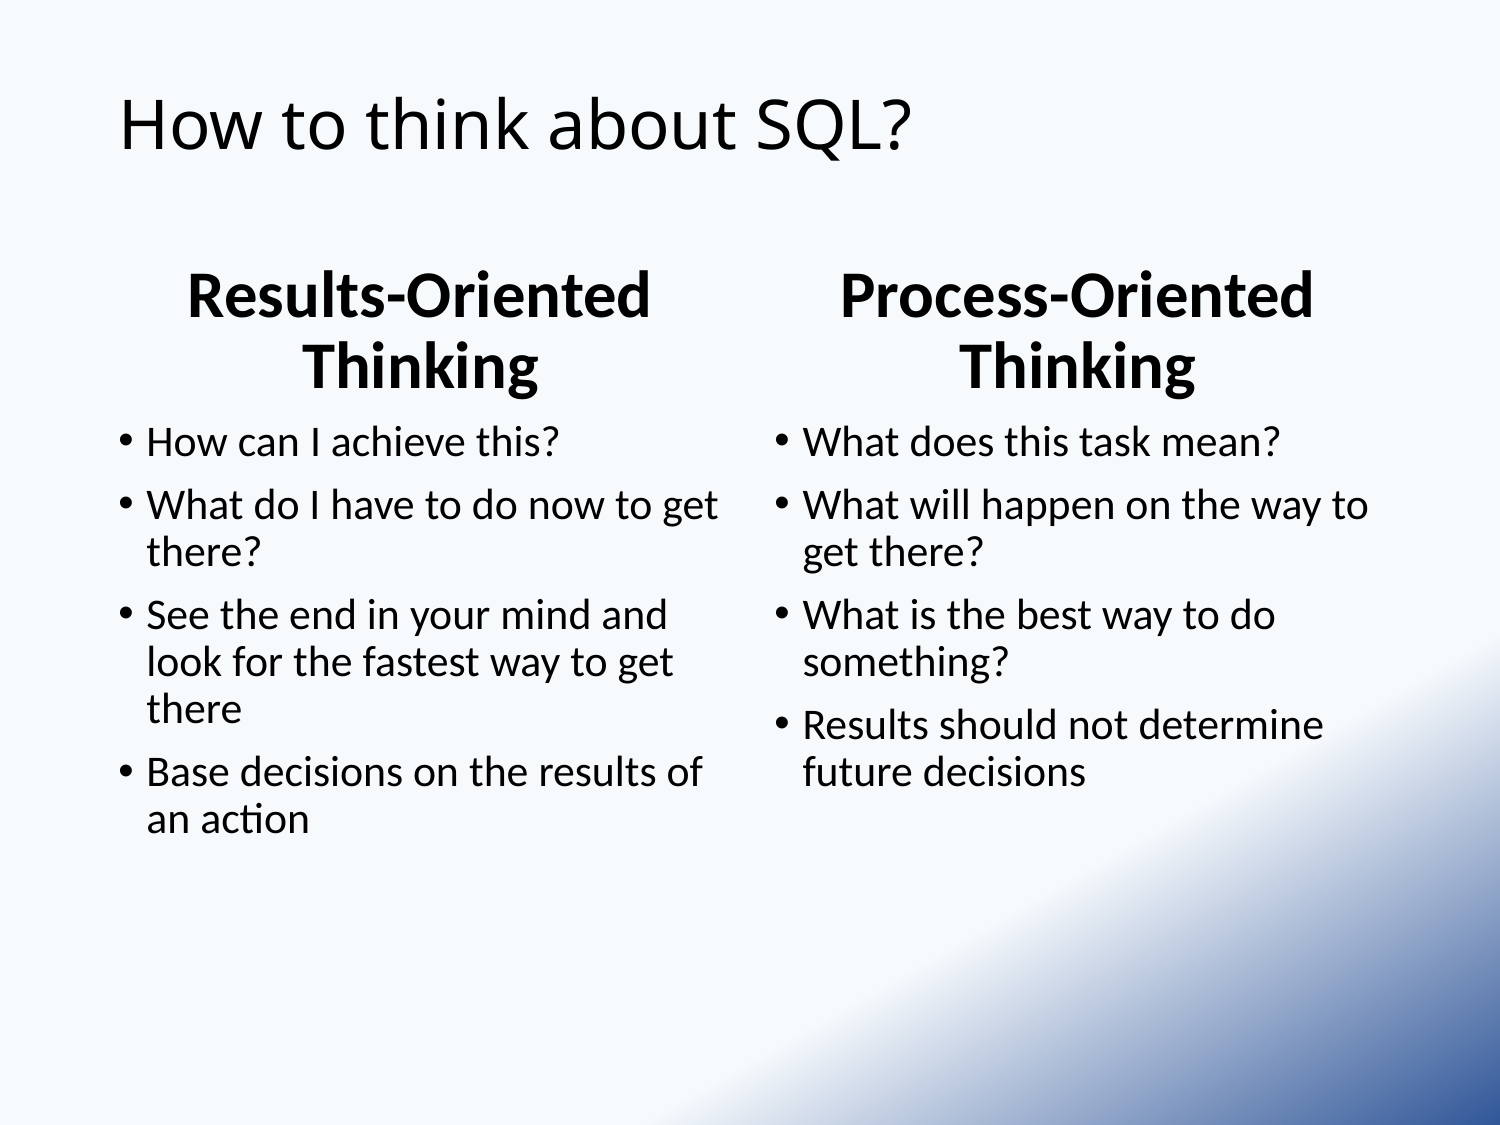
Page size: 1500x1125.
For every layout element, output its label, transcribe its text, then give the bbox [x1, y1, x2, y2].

list Results-Oriented Thinking [103, 275, 738, 410]
list How can I achieve this? What do I have to do now to get there? See the end in your mind and look for the fastest way to get there Base decisions on the results of an action [103, 410, 738, 1016]
list What does this task mean? What will happen on the way to get there? What is the best way to do something? Results should not determine future decisions [759, 410, 1398, 1016]
list Process-Oriented Thinking [759, 275, 1398, 410]
title How to think about SQL? [103, 59, 1398, 278]
